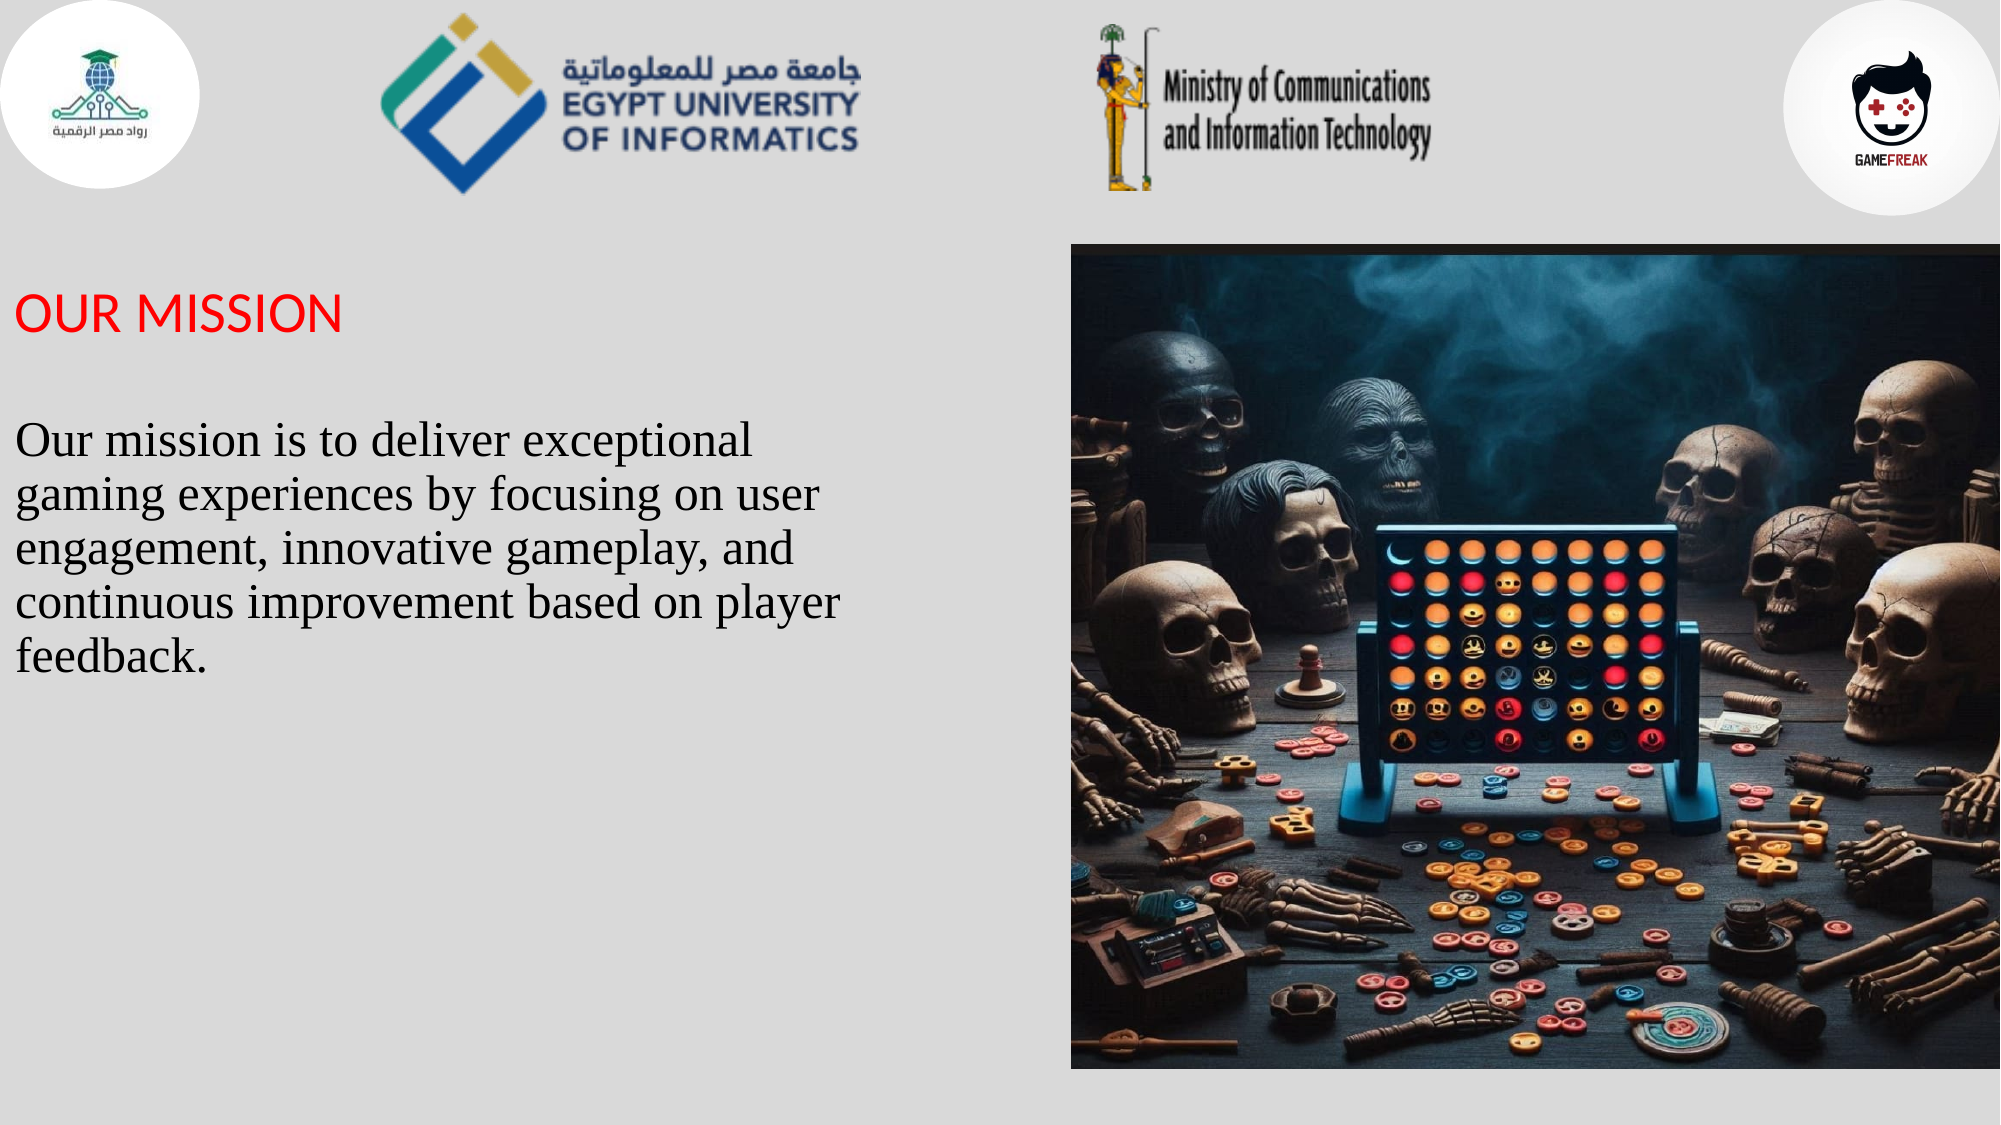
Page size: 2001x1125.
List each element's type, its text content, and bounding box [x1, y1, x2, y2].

picture [1783, 0, 2000, 216]
picture [1095, 24, 1440, 192]
text_box OUR MISSION [0, 266, 1029, 352]
picture [1071, 244, 2000, 1069]
picture [380, 12, 861, 196]
subtitle Our mission is to deliver exceptional gaming experiences by focusing on user engagement, innovative gameplay, and continuous improvement based on player feedback. [0, 405, 879, 710]
picture [0, 0, 200, 189]
